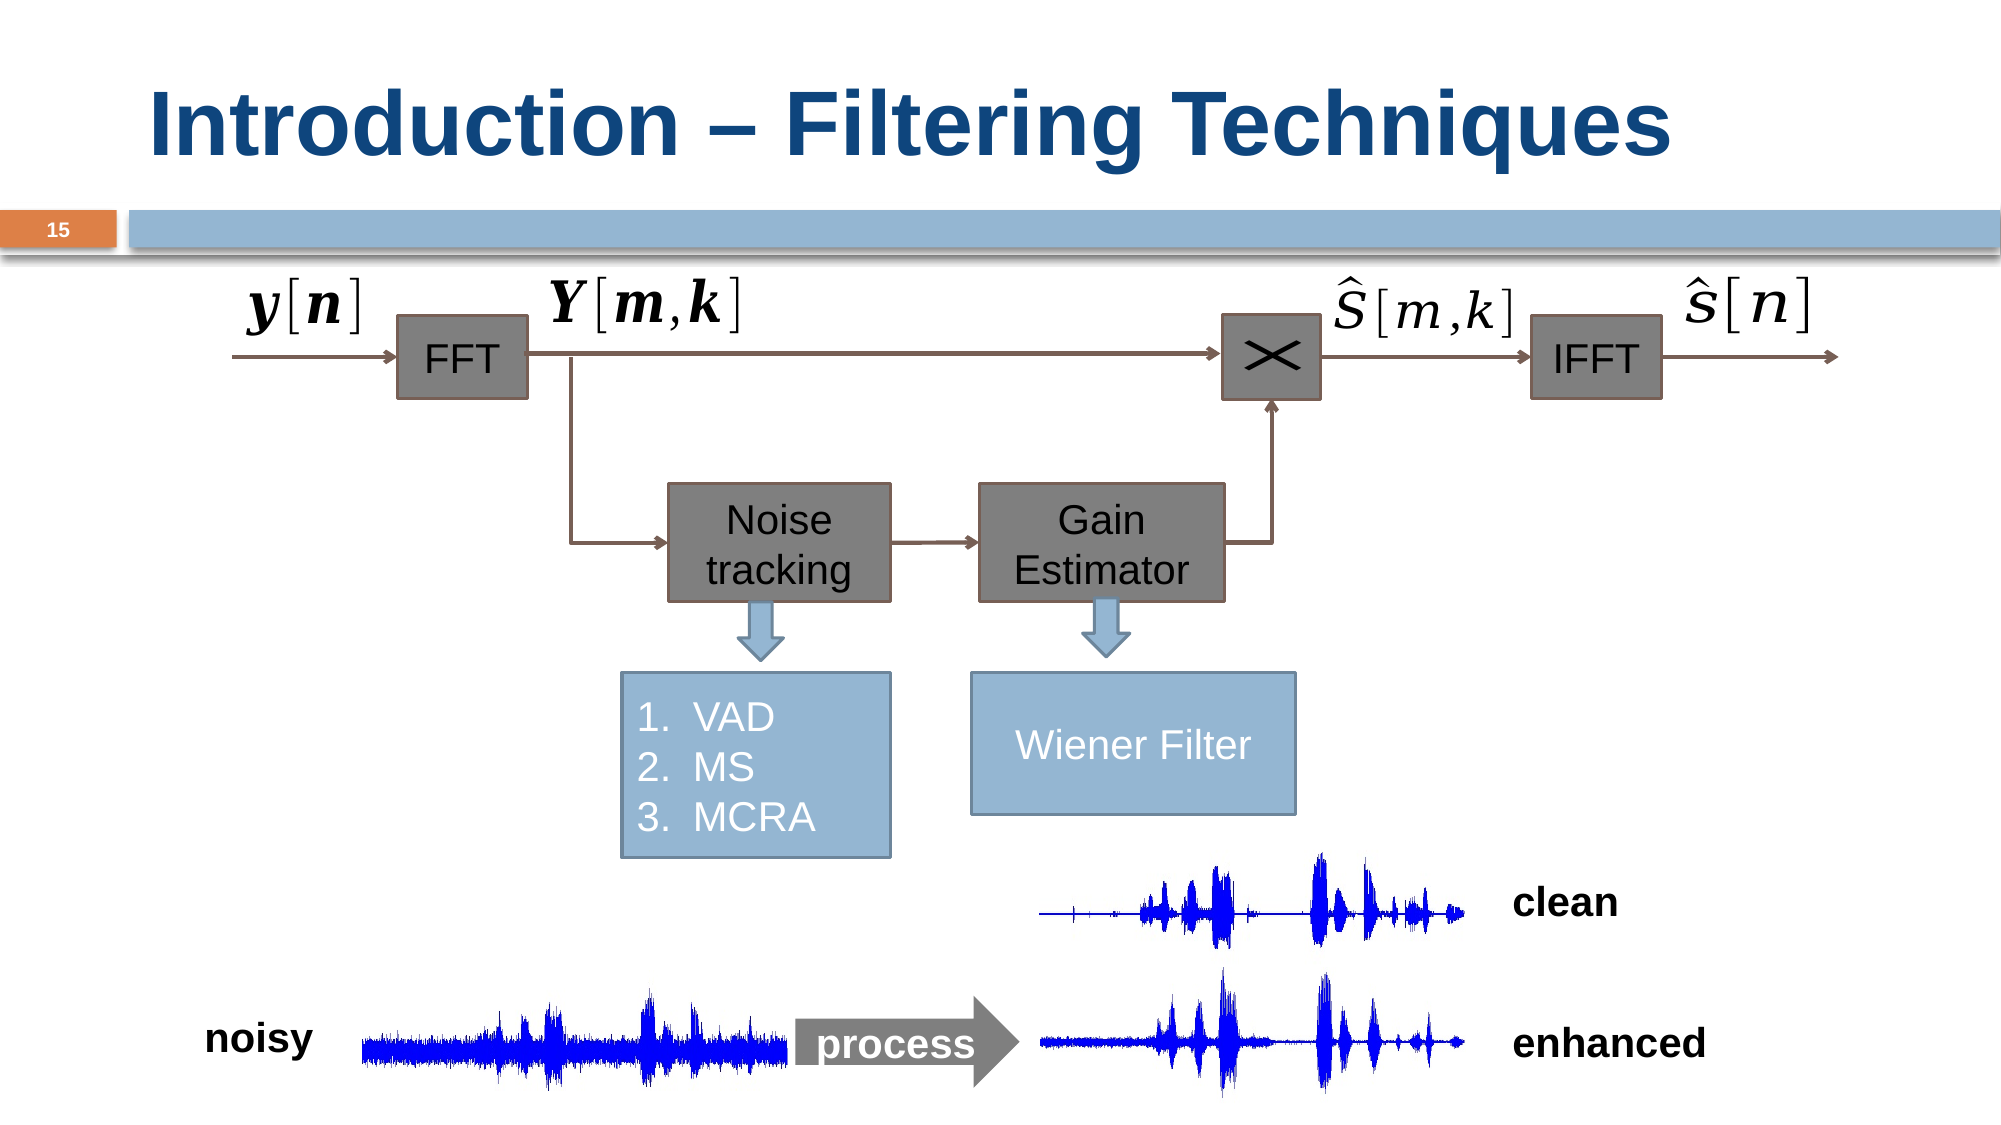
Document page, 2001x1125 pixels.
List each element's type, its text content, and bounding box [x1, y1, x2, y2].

text_box [1081, 596, 1132, 659]
text_box Noise tracking [667, 482, 892, 603]
text_box FFT [396, 314, 529, 400]
picture [1038, 828, 1466, 1107]
text_box VAD MS MCRA [620, 671, 892, 859]
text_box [526, 400, 713, 499]
text_box noisy [189, 1003, 351, 1069]
title Introduction – Filtering Techniques [133, 37, 1917, 200]
text_box clean [1497, 867, 1674, 933]
text_box Gain Estimator [978, 482, 1226, 603]
text_box Wiener Filter [970, 671, 1297, 816]
text_box [736, 600, 785, 662]
text_box process [793, 994, 1021, 1090]
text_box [1224, 397, 1272, 543]
text_box enhanced [1497, 1008, 1756, 1074]
text_box IFFT [1530, 314, 1663, 400]
picture [361, 969, 788, 1091]
slide_number 15 [0, 208, 117, 249]
